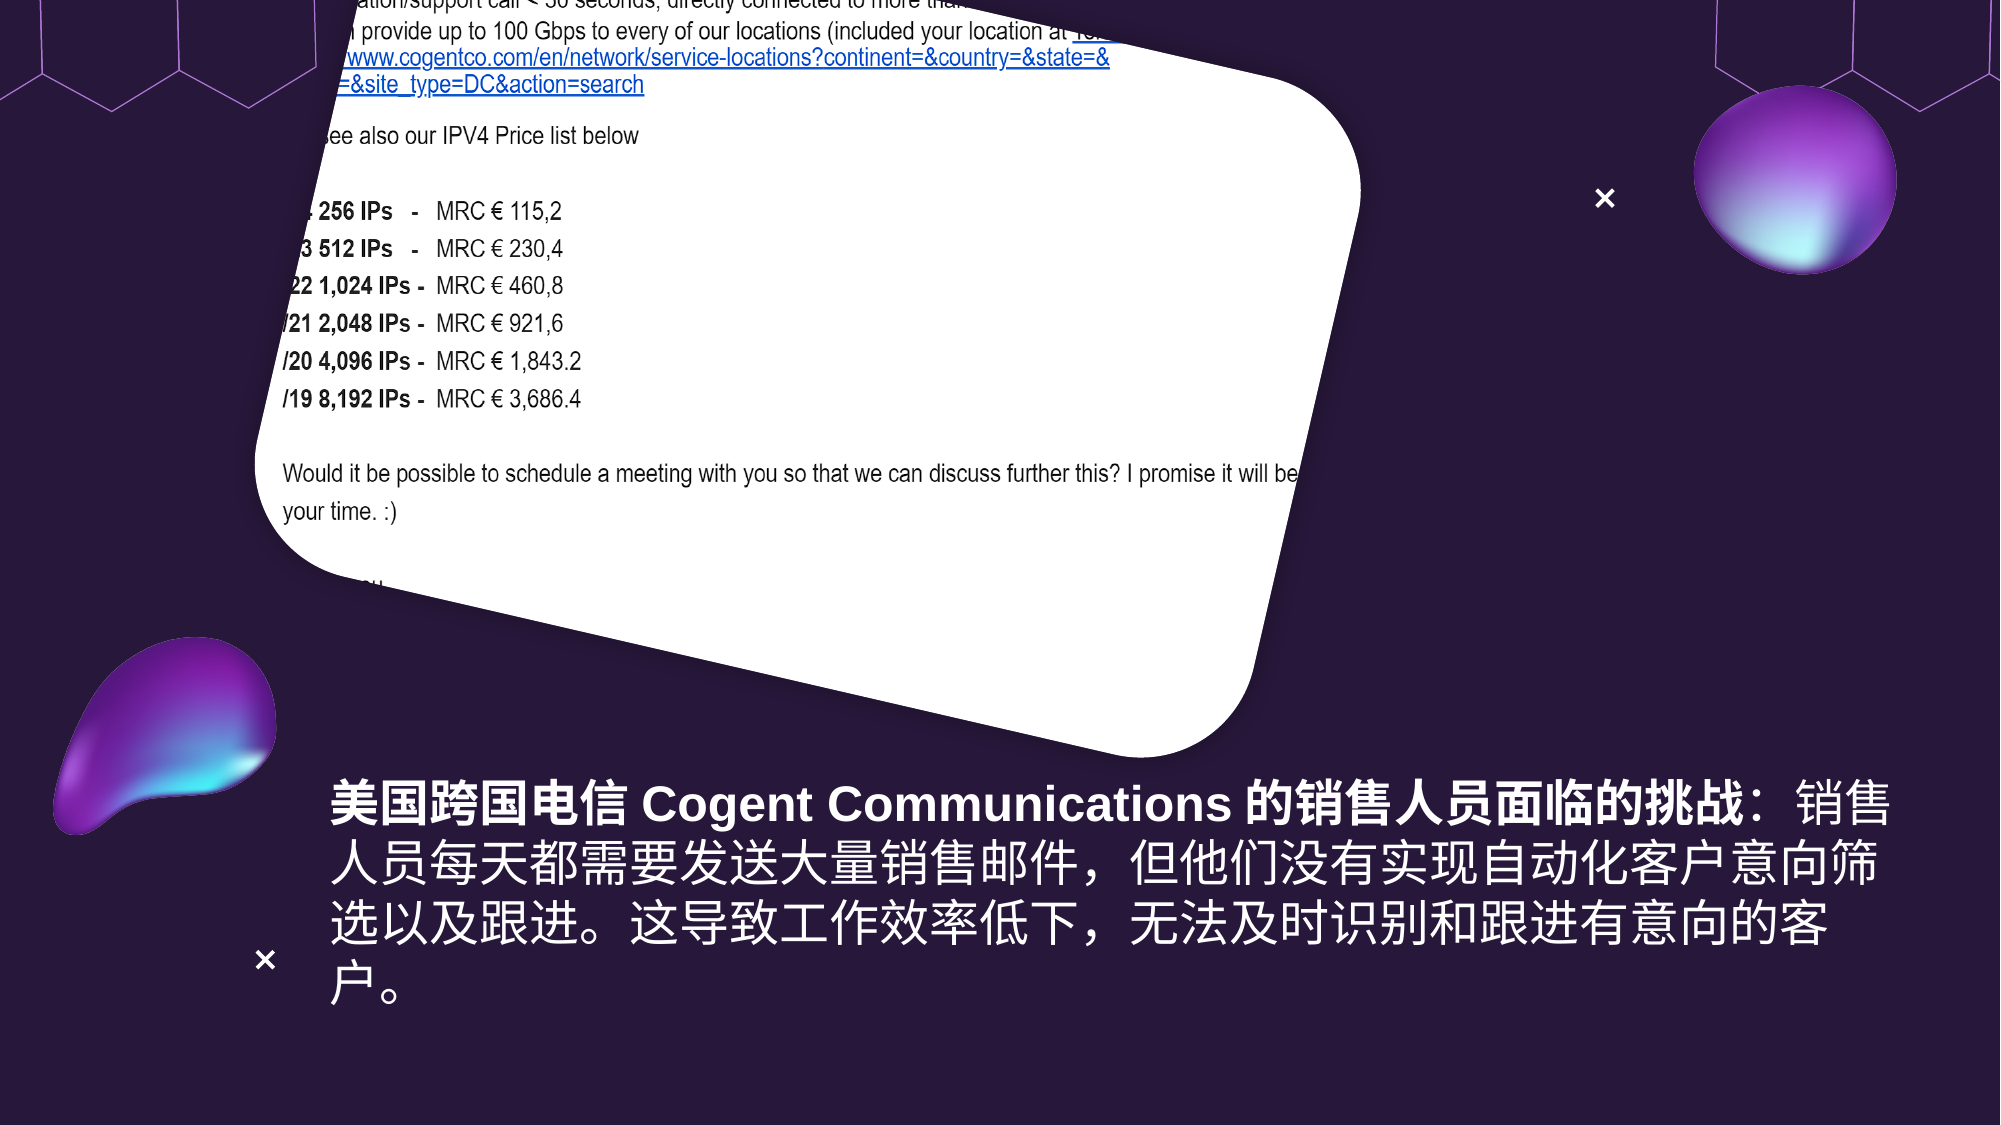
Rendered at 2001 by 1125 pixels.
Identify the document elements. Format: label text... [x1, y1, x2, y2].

picture [1660, 44, 1931, 310]
picture [0, 603, 306, 873]
text_box 美国跨国电信Cogent Communications的销售人员面临的挑战：销售人员每天都需要发送大量销售邮件，但他们没有实现自动化客户意向筛选以及跟进。这导致工作效率低下，无法及时识别和跟进有意向的客户。 [314, 764, 1915, 1079]
picture [254, 0, 1361, 758]
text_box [1596, 189, 1614, 207]
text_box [256, 950, 274, 969]
